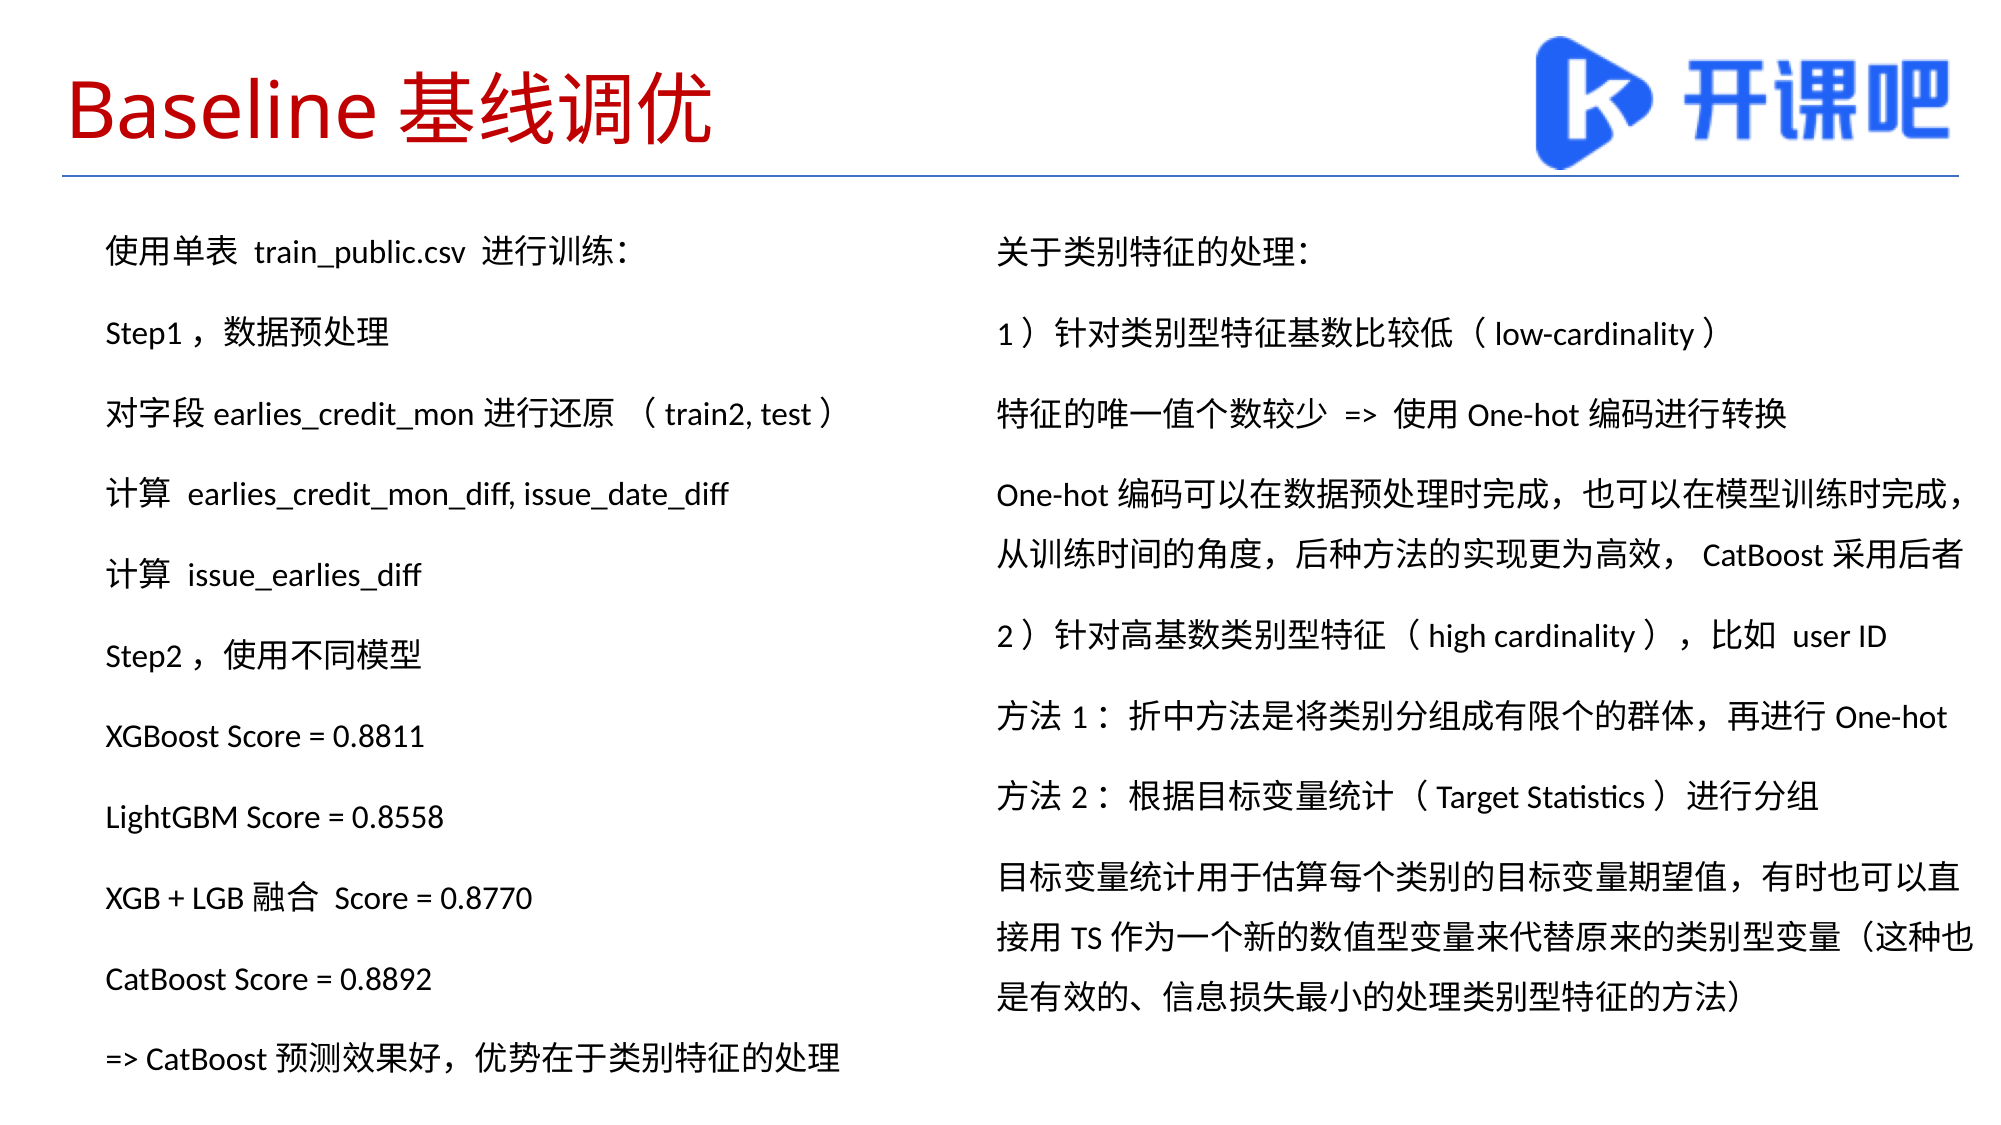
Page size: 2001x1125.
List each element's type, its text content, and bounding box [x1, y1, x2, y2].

title Baseline基线调优 [57, 59, 1728, 167]
text_box 使用单表 train_public.csv 进行训练： Step1，数据预处理 对字段earlies_credit_mon进行还原 （train2, test） 计算 earlies_credit_mon_diff, issue_date_diff 计算 issue_earlies_diff Step2，使用不同模型 XGBoost Score = 0.8811 LightGBM Score = 0.8558 XGB + LGB融合 Score = 0.8770 CatBoost Score = 0.8892 => CatBoost预测效果好，优势在于类别特征的处理 [98, 202, 1000, 893]
picture [1534, 36, 1952, 170]
text_box 关于类别特征的处理： 1）针对类别型特征基数比较低（low-cardinality） 特征的唯一值个数较少 => 使用One-hot编码进行转换 One-hot编码可以在数据预处理时完成，也可以在模型训练时完成，从训练时间的角度，后种方法的实现更为高效，CatBoost采用后者 2）针对高基数类别型特征（high cardinality），比如 user ID 方法1：折中方法是将类别分组成有限个的群体，再进行One-hot 方法2：根据目标变量统计（Target Statistics）进行分组 目标变量统计用于估算每个类别的目标变量期望值，有时也可以直接用TS作为一个新的数值型变量来代替原来的类别型变量（这种也是有效的、信息损失最小的处理类别型特征的方法） [989, 203, 1988, 901]
